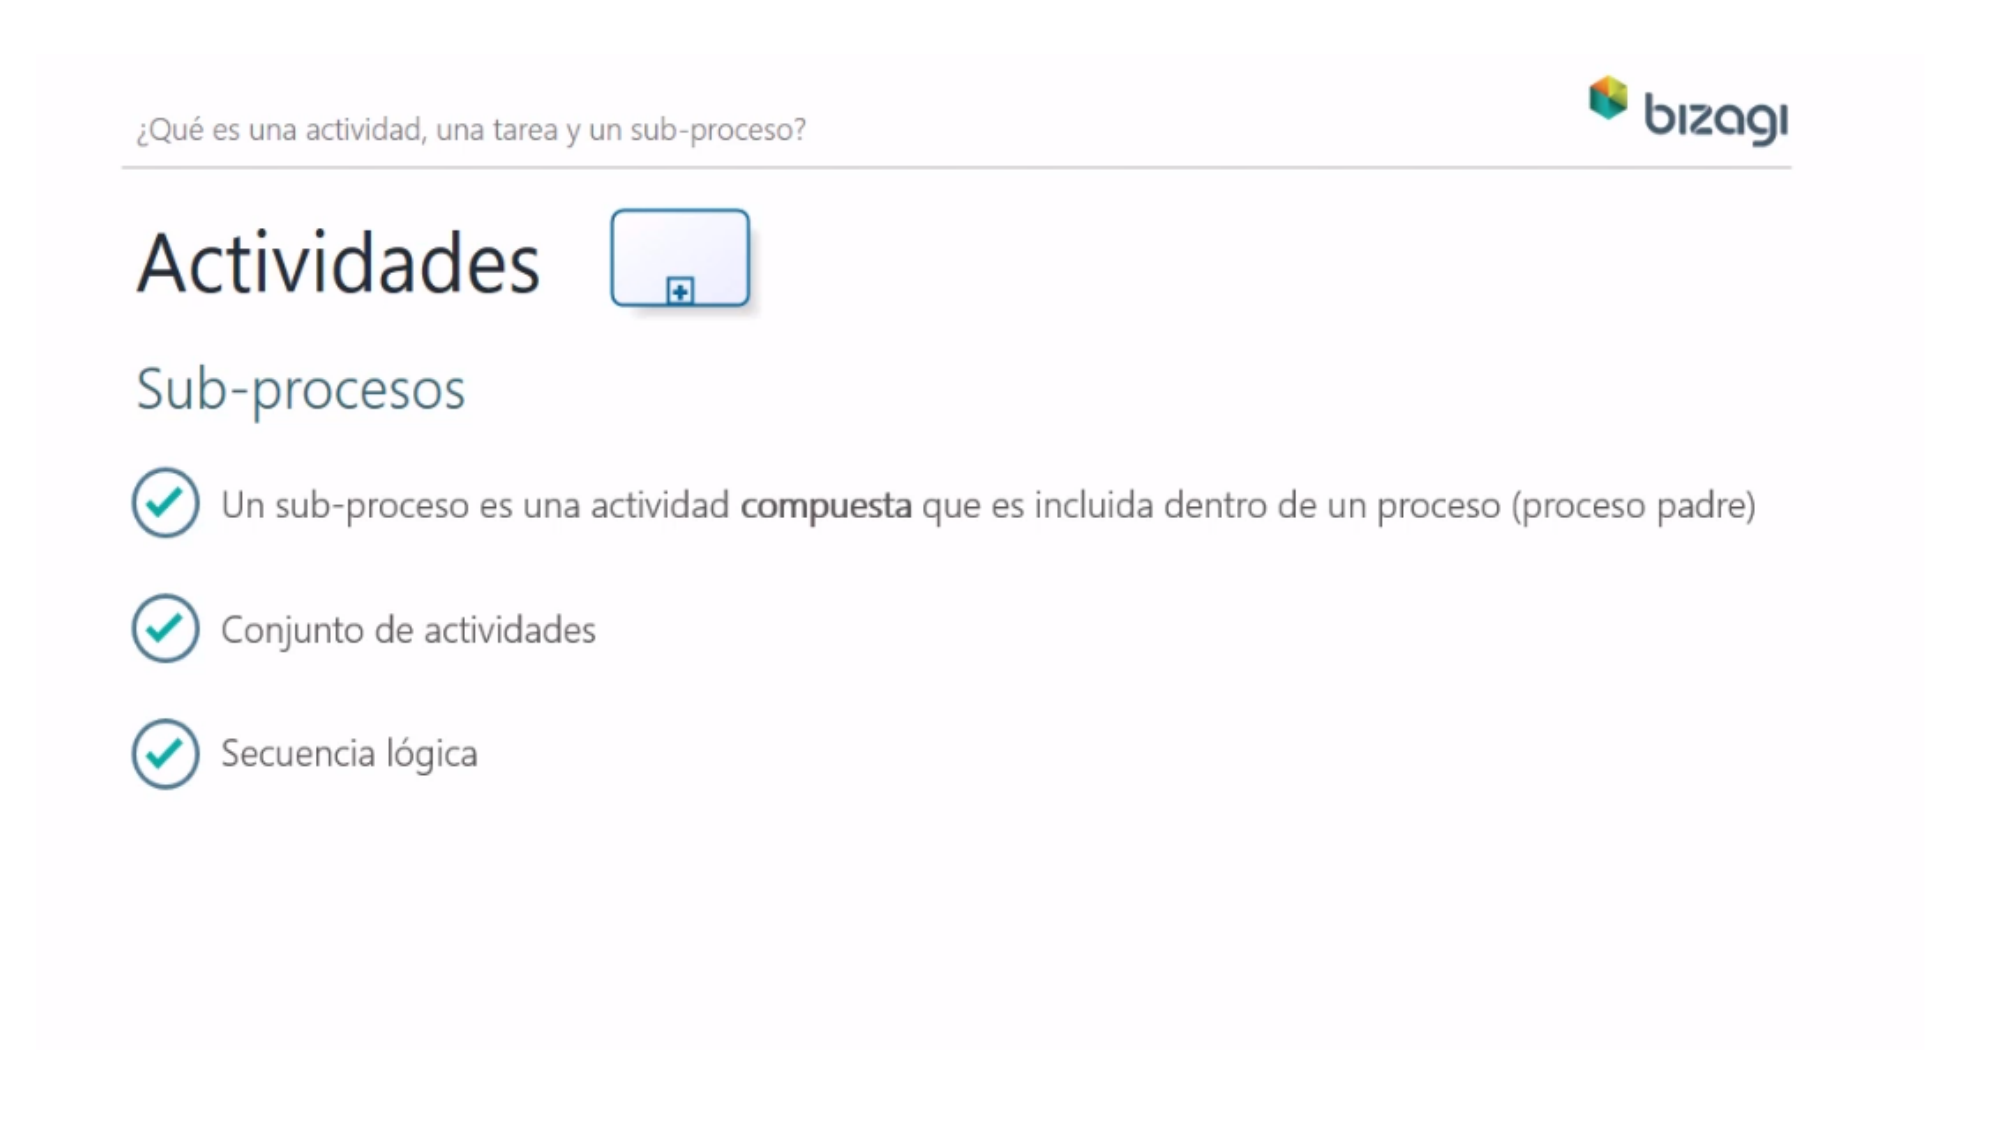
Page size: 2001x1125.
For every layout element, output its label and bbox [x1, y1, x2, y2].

list [36, 54, 1934, 1050]
